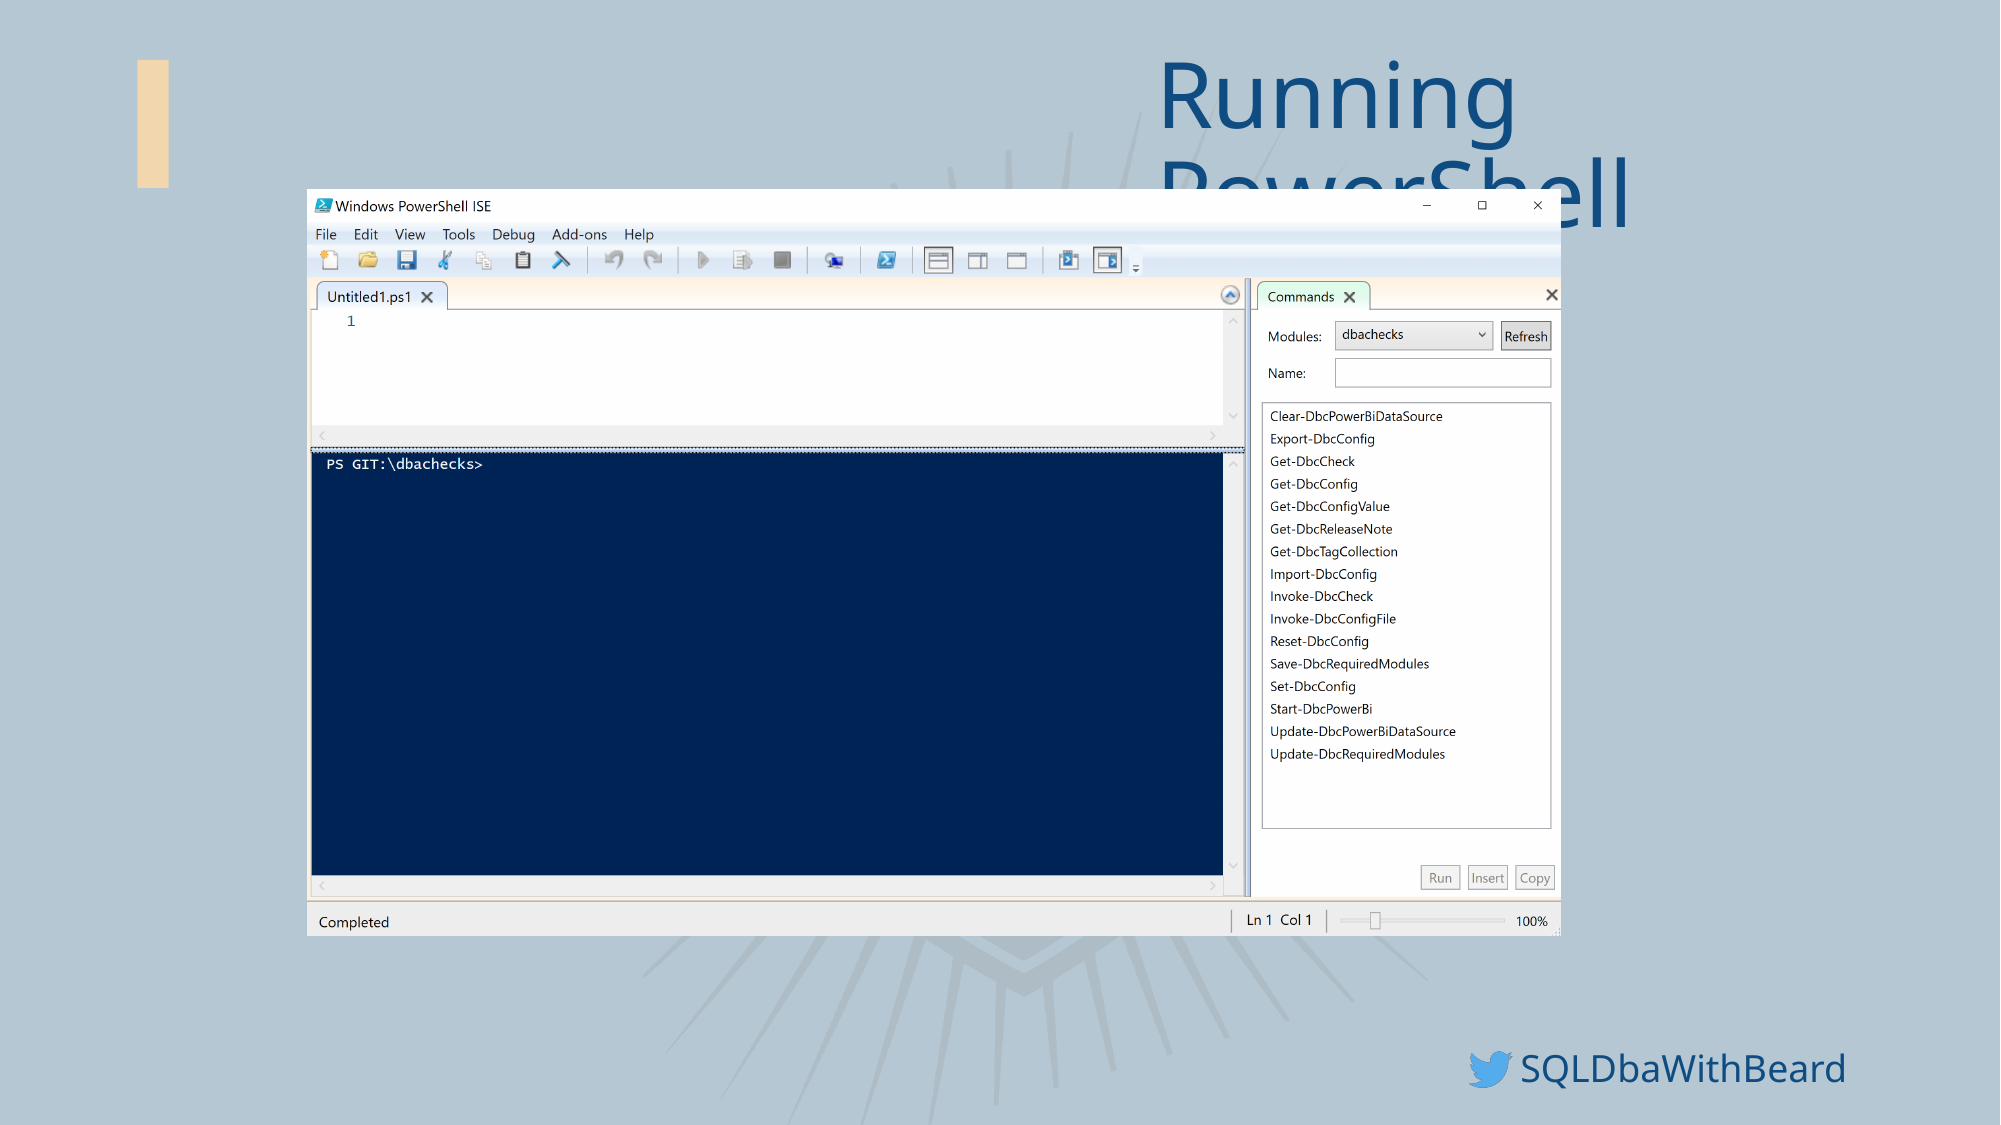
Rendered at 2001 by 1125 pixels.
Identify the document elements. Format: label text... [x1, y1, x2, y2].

footer SQLDbaWithBeard [1505, 1037, 1956, 1098]
title Running PowerShell [1141, 39, 1927, 257]
picture [307, 189, 1561, 936]
picture [1458, 1037, 1523, 1103]
